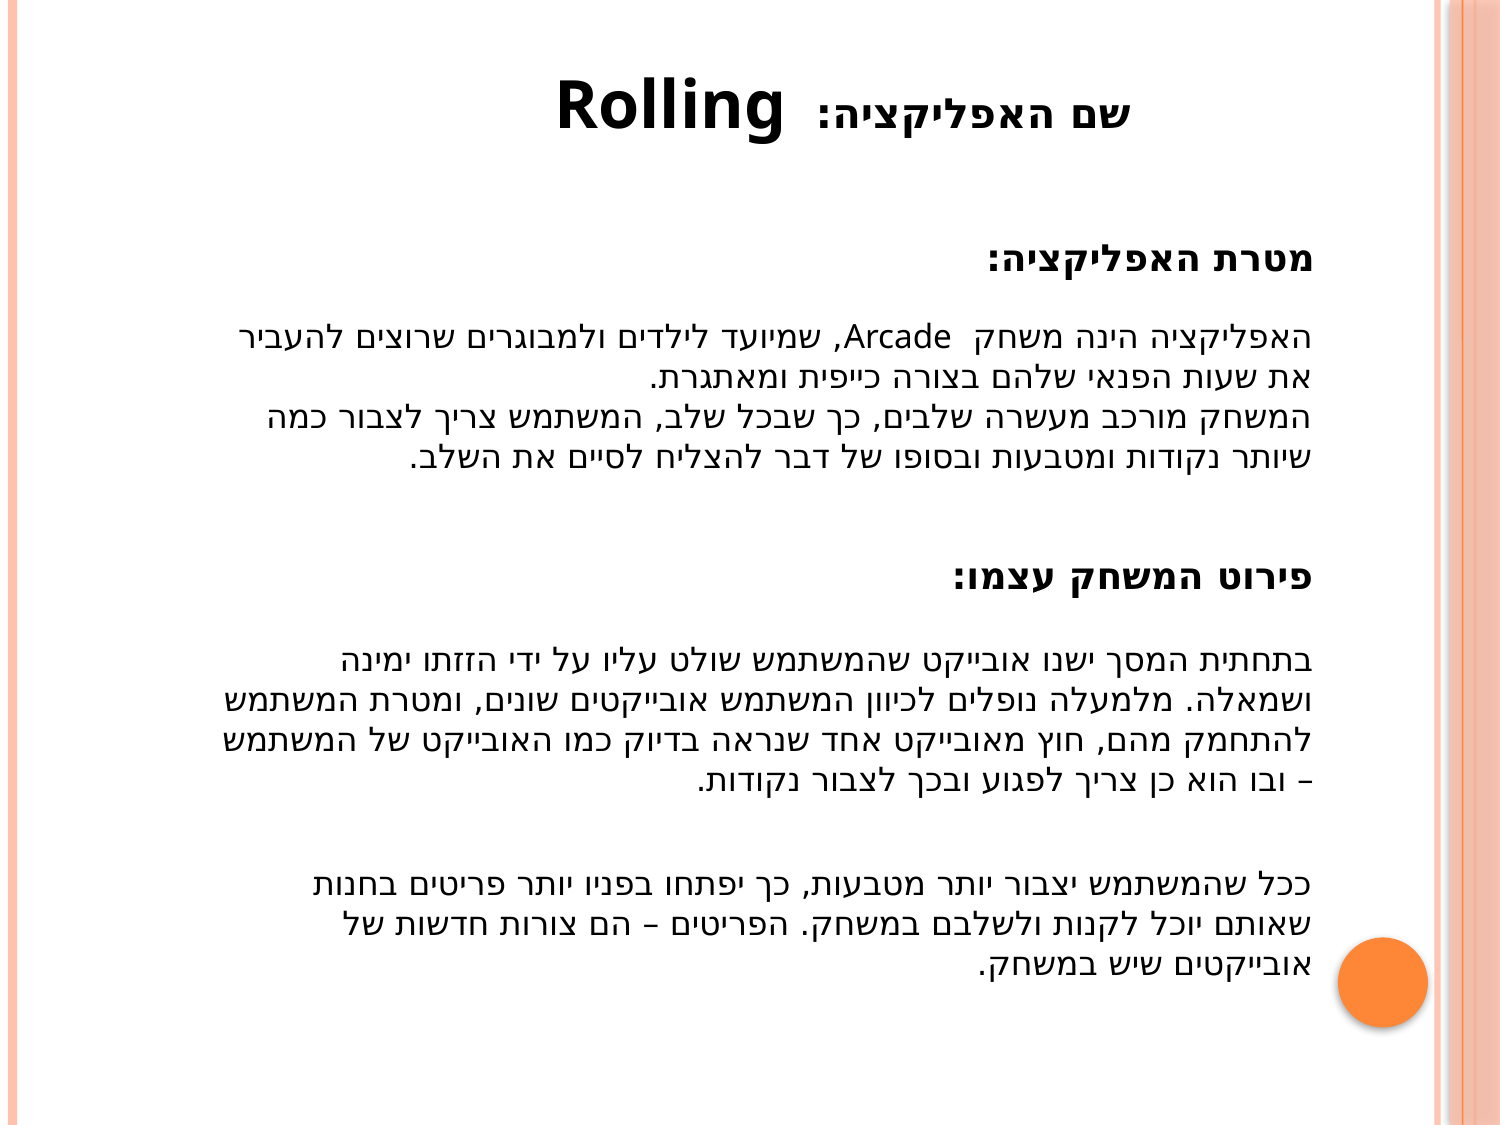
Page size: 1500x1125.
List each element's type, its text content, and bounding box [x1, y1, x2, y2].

text_box ככל שהמשתמש יצבור יותר מטבעות, כך יפתחו בפניו יותר פריטים בחנות שאותם יוכל לקנות ולשלבם במשחק. הפריטים – הם צורות חדשות של אובייקטים שיש במשחק. [196, 855, 1329, 990]
text_box בתחתית המסך ישנו אובייקט שהמשתמש שולט עליו על ידי הזזתו ימינה ושמאלה. מלמעלה נופלים לכיוון המשתמש אובייקטים שונים, ומטרת המשתמש להתחמק מהם, חוץ מאובייקט אחד שנראה בדיוק כמו האובייקט של המשתמש – ובו הוא כן צריך לפגוע ובכך לצבור נקודות. [196, 630, 1330, 806]
list שם האפליקציה: Rolling [230, 54, 1456, 166]
text_box פירוט המשחק עצמו: [891, 544, 1329, 605]
text_box מטרת האפליקציה: [892, 227, 1330, 287]
text_box האפליקציה הינה משחק Arcade, שמיועד לילדים ולמבוגרים שרוצים להעביר את שעות הפנאי שלהם בצורה כייפית ומאתגרת. המשחק מורכב מעשרה שלבים, כך שבכל שלב, המשתמש צריך לצבור כמה שיותר נקודות ומטבעות ובסופו של דבר להצליח לסיים את השלב. [195, 307, 1329, 483]
